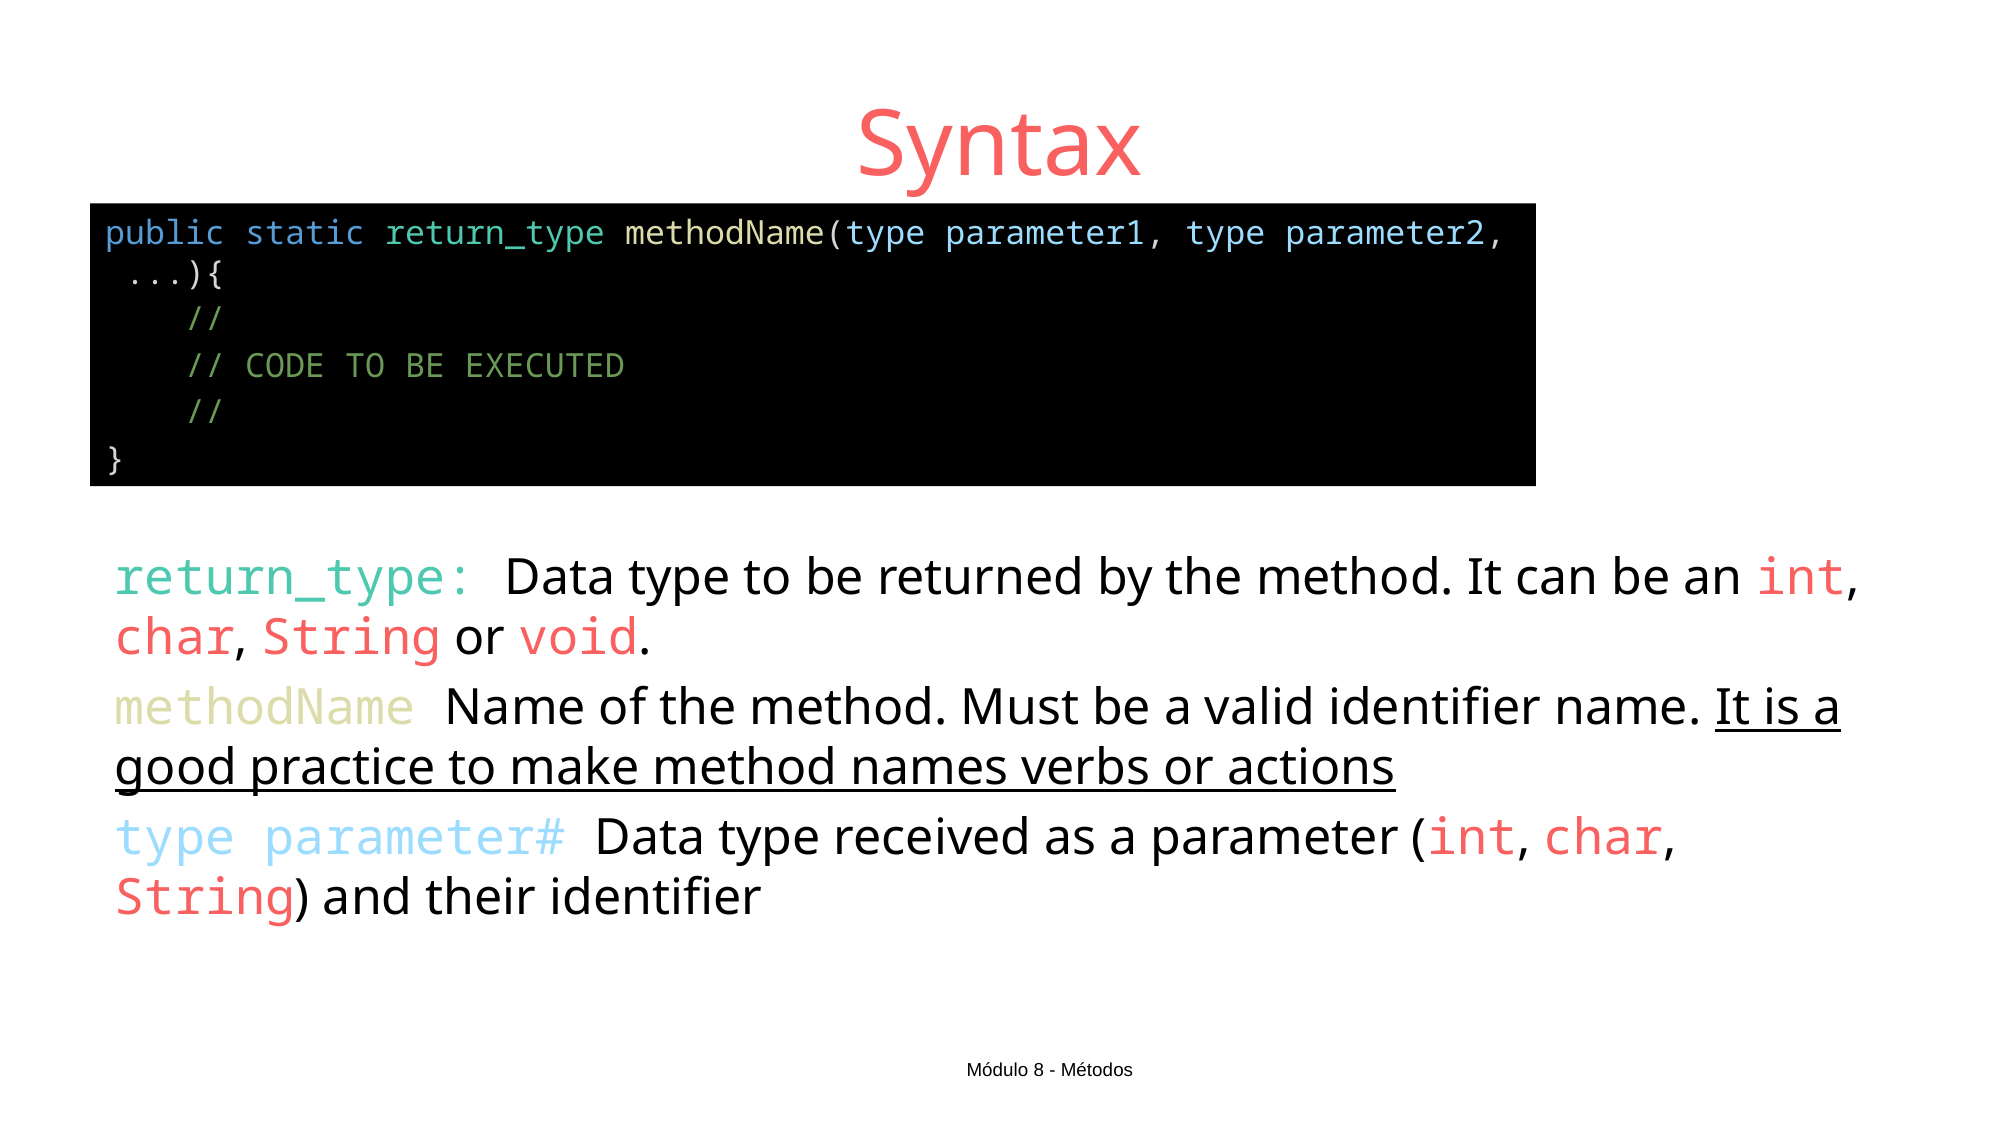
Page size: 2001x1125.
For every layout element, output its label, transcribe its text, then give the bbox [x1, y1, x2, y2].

list public static return_type methodName(type parameter1, type parameter2, ...){ // // CODE TO BE EXECUTED // } [90, 203, 1536, 487]
text_box return_type: Data type to be returned by the method. It can be an int, char, String or void. methodName Name of the method. Must be a valid identifier name. It is a good practice to make method names verbs or actions type parameter# Data type received as a parameter (int, char, String) and their identifier [99, 537, 1900, 1045]
title Syntax [99, 45, 1900, 233]
